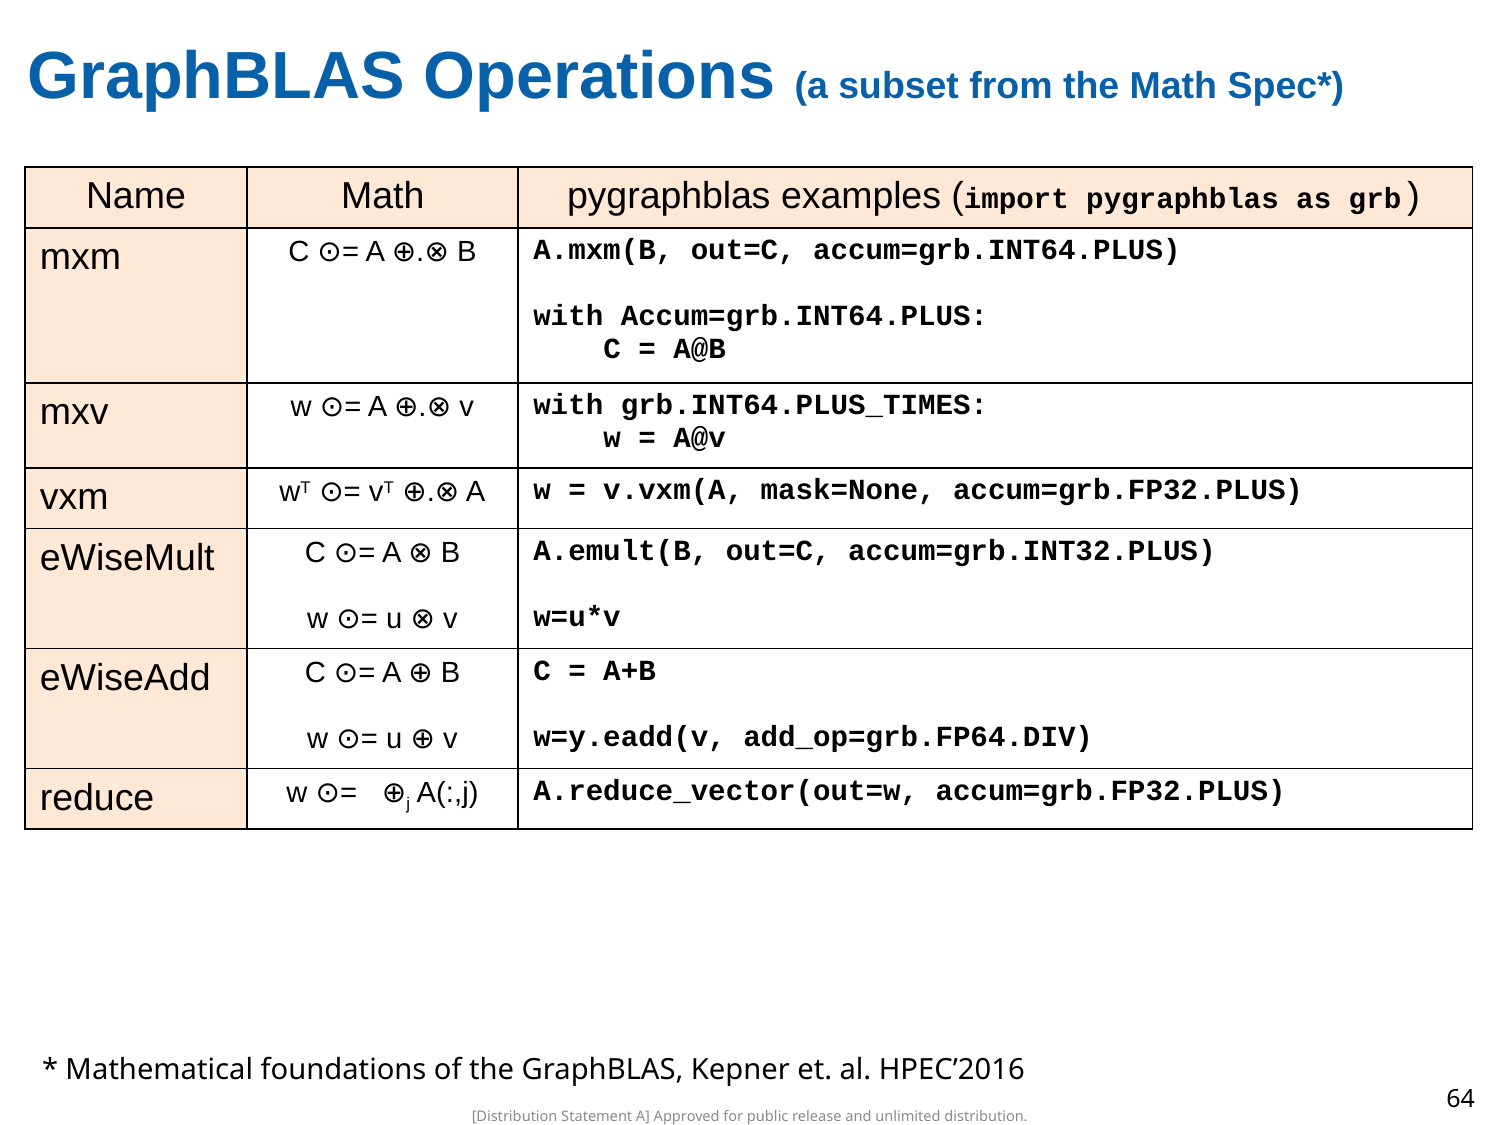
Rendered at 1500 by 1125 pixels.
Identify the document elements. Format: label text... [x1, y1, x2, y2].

table_cell w ⊙= A ⊕.⊗ v [248, 384, 517, 467]
table_cell wT ⊙= vT ⊕.⊗ A [248, 469, 517, 528]
table_cell reduce [26, 769, 246, 828]
table_header Name [26, 168, 246, 227]
table_cell w ⊙= ⊕j A(:,j) [248, 769, 517, 828]
table_cell C ⊙= A ⊕.⊗ B [248, 229, 517, 382]
table_cell A.emult(B, out=C, accum=grb.INT32.PLUS) w=u*v [519, 529, 1472, 648]
text_box * Mathematical foundations of the GraphBLAS, Kepner et. al. HPEC’2016 [27, 1042, 1432, 1093]
slide_number 64 [1431, 1074, 1500, 1125]
table_cell C ⊙= A ⊗ B w ⊙= u ⊗ v [248, 529, 517, 648]
title GraphBLAS Operations (a subset from the Math Spec*) [27, 31, 1379, 166]
table_cell C ⊙= A ⊕ B w ⊙= u ⊕ v [248, 649, 517, 768]
table_cell A.reduce_vector(out=w, accum=grb.FP32.PLUS) [519, 769, 1472, 828]
table_cell C = A+B w=y.eadd(v, add_op=grb.FP64.DIV) [519, 649, 1472, 768]
table_cell w = v.vxm(A, mask=None, accum=grb.FP32.PLUS) [519, 469, 1472, 528]
table_header pygraphblas examples (import pygraphblas as grb) [519, 168, 1472, 227]
table_cell with grb.INT64.PLUS_TIMES: w = A@v [519, 384, 1472, 467]
table_header Math [248, 168, 517, 227]
table_cell mxm [26, 229, 246, 382]
table_cell eWiseAdd [26, 649, 246, 768]
table_cell A.mxm(B, out=C, accum=grb.INT64.PLUS) with Accum=grb.INT64.PLUS: C = A@B [519, 229, 1472, 382]
table_cell eWiseMult [26, 529, 246, 648]
table_cell mxv [26, 384, 246, 467]
table_cell vxm [26, 469, 246, 528]
